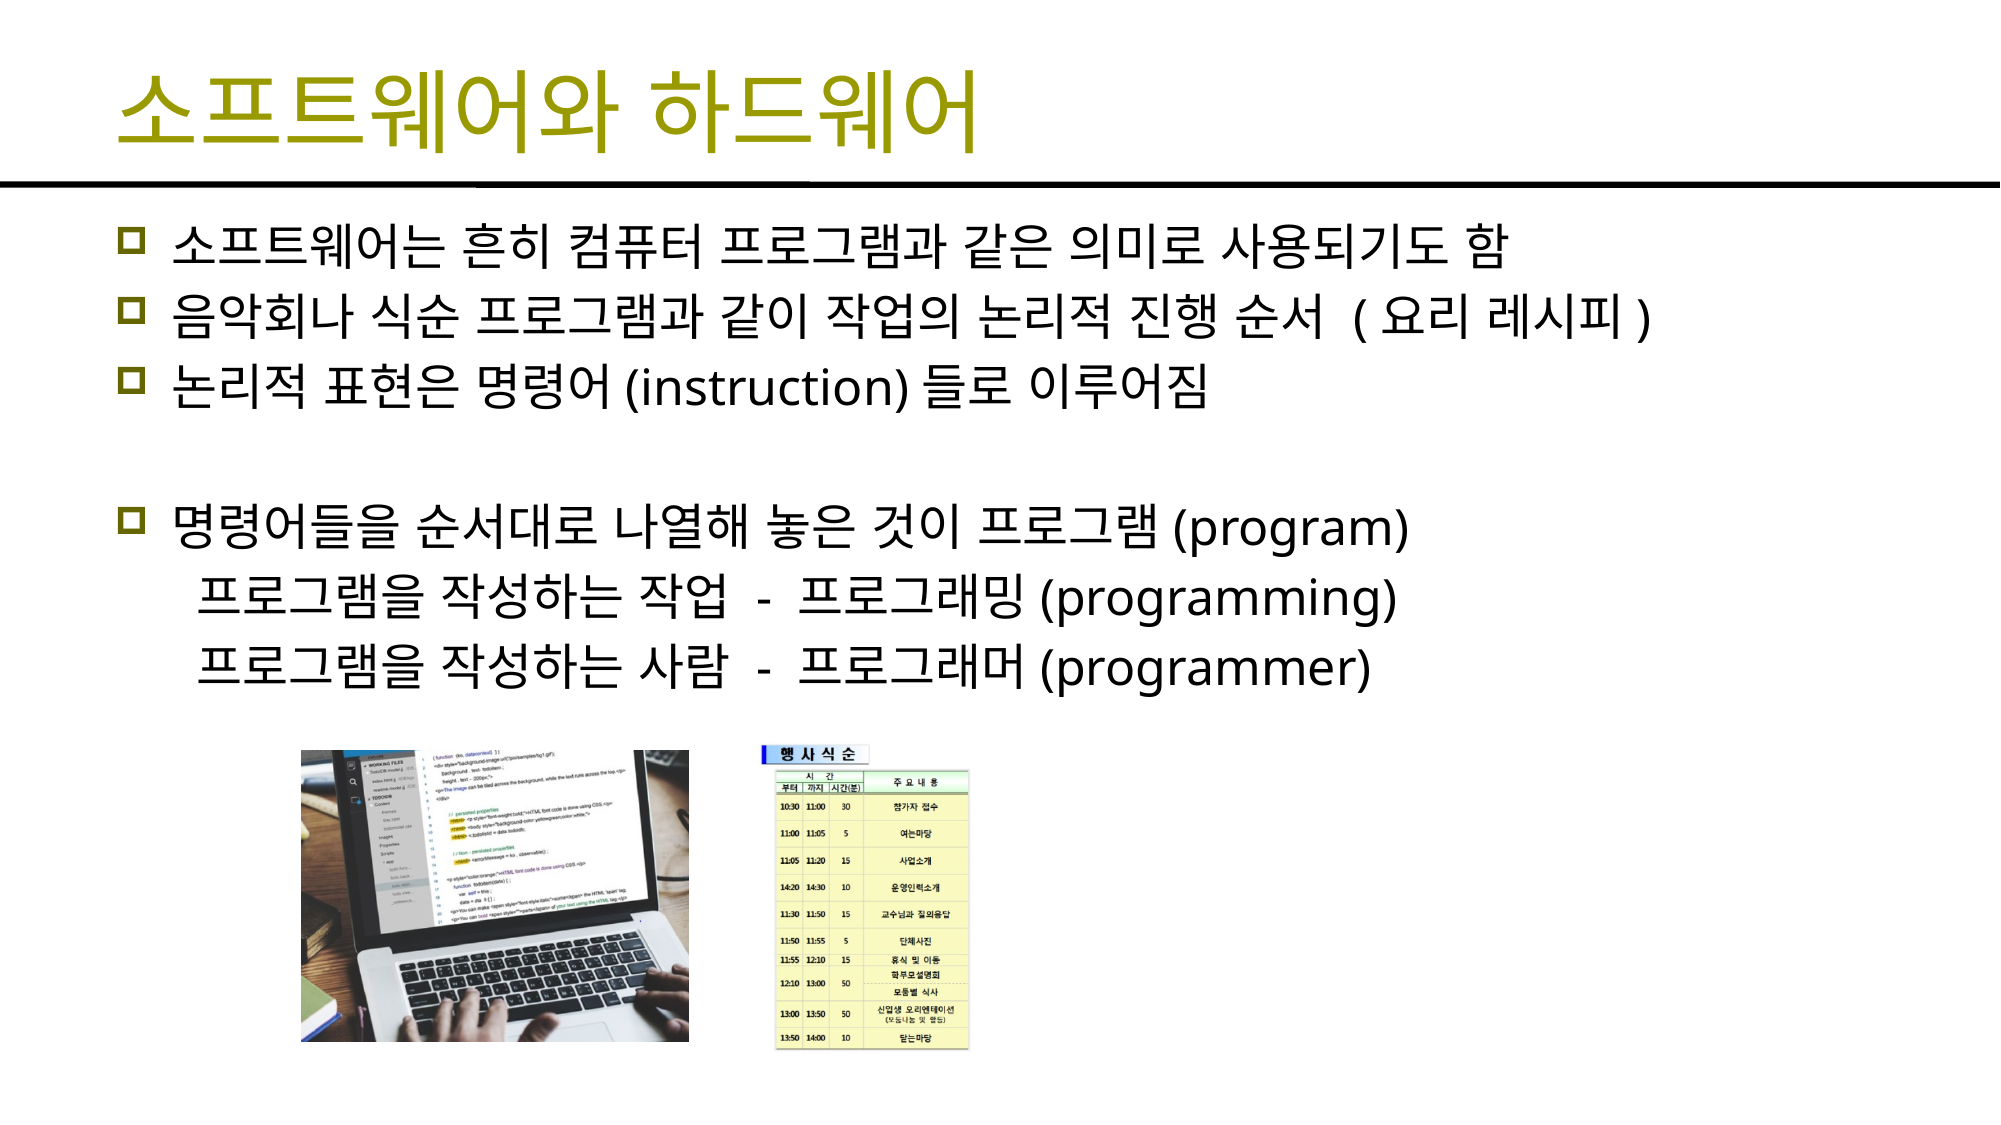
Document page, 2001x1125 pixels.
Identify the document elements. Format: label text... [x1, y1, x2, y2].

picture [301, 750, 689, 1042]
title 소프트웨어와 하드웨어 [99, 45, 1900, 173]
list 소프트웨어는 흔히 컴퓨터 프로그램과 같은 의미로 사용되기도 함 음악회나 식순 프로그램과 같이 작업의 논리적 진행 순서 (요리 레시피) 논리적 표현은 명령어(instruction)들로 이루어짐 명령어들을 순서대로 나열해 놓은 것이 프로그램(program) 프로그램을 작성하는 작업 - 프로그래밍(programming) 프로그램을 작성하는 사람 - 프로그래머(programmer) [99, 208, 1900, 1006]
picture [758, 738, 977, 1056]
